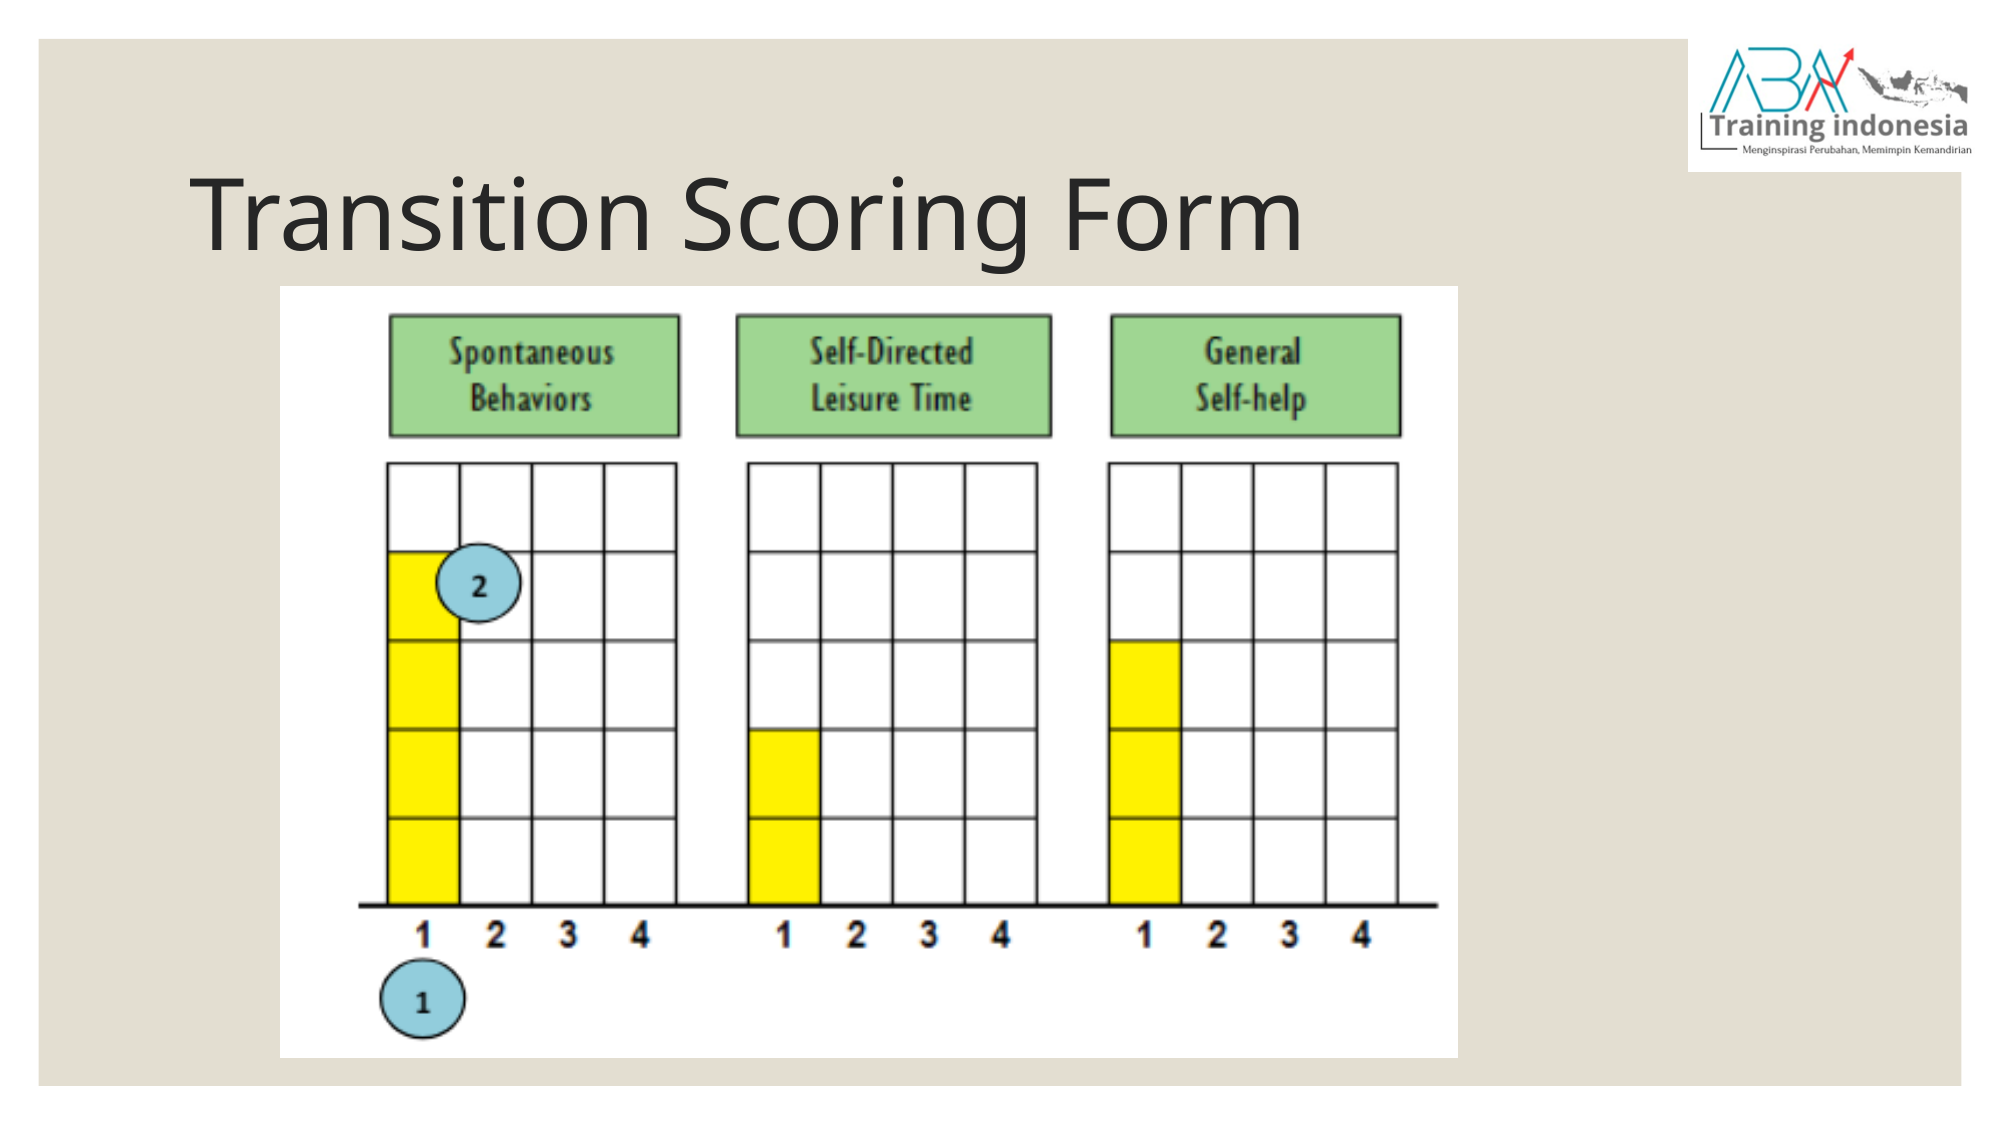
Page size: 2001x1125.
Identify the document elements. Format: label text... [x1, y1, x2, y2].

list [279, 285, 1721, 1058]
title Transition Scoring Form [174, 105, 1825, 331]
picture [1688, 16, 1985, 172]
